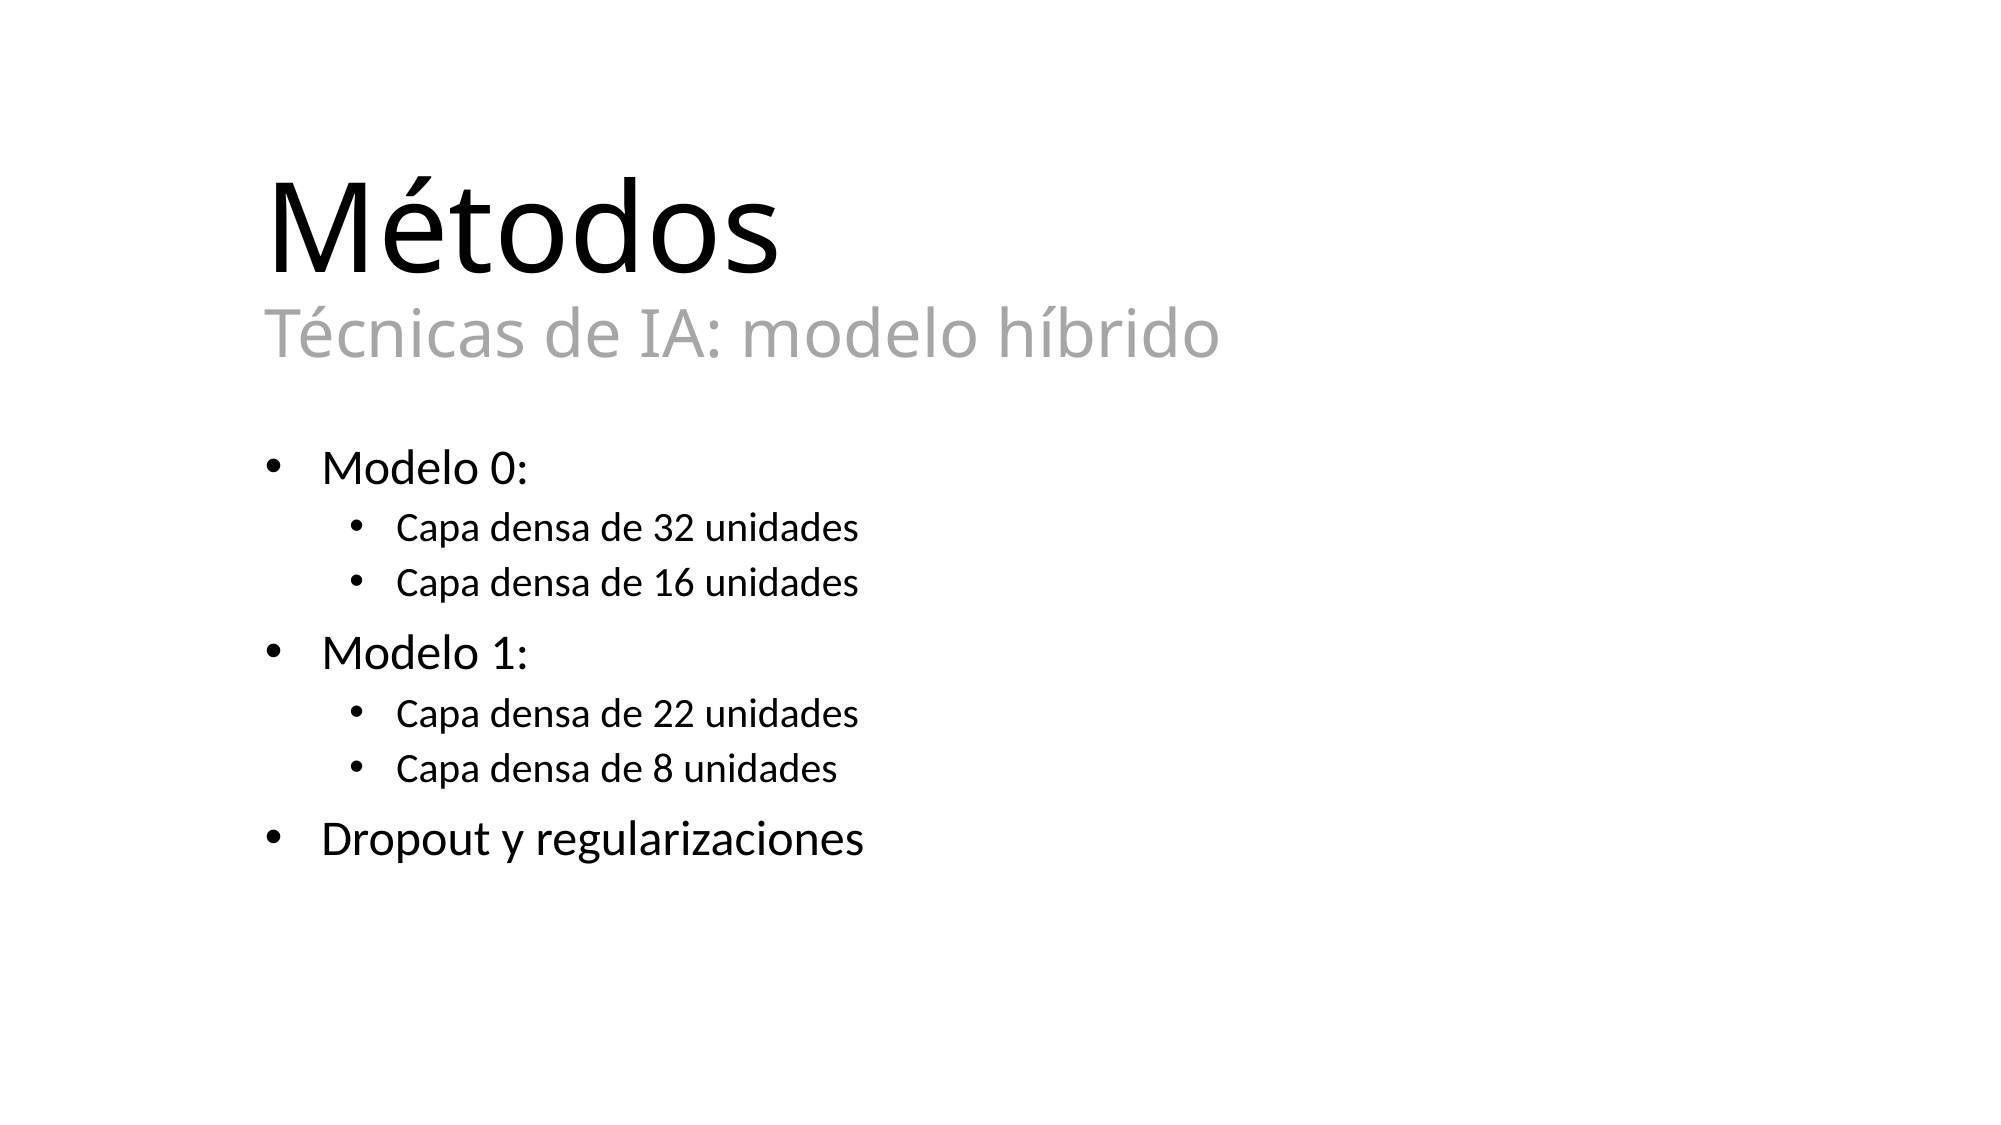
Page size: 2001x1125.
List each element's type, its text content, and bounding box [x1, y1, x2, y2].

title Métodos Técnicas de IA: modelo híbrido [249, 121, 1750, 380]
subtitle Modelo 0: Capa densa de 32 unidades Capa densa de 16 unidades Modelo 1: Capa densa de 22 unidades Capa densa de 8 unidades Dropout y regularizaciones [249, 433, 1750, 896]
